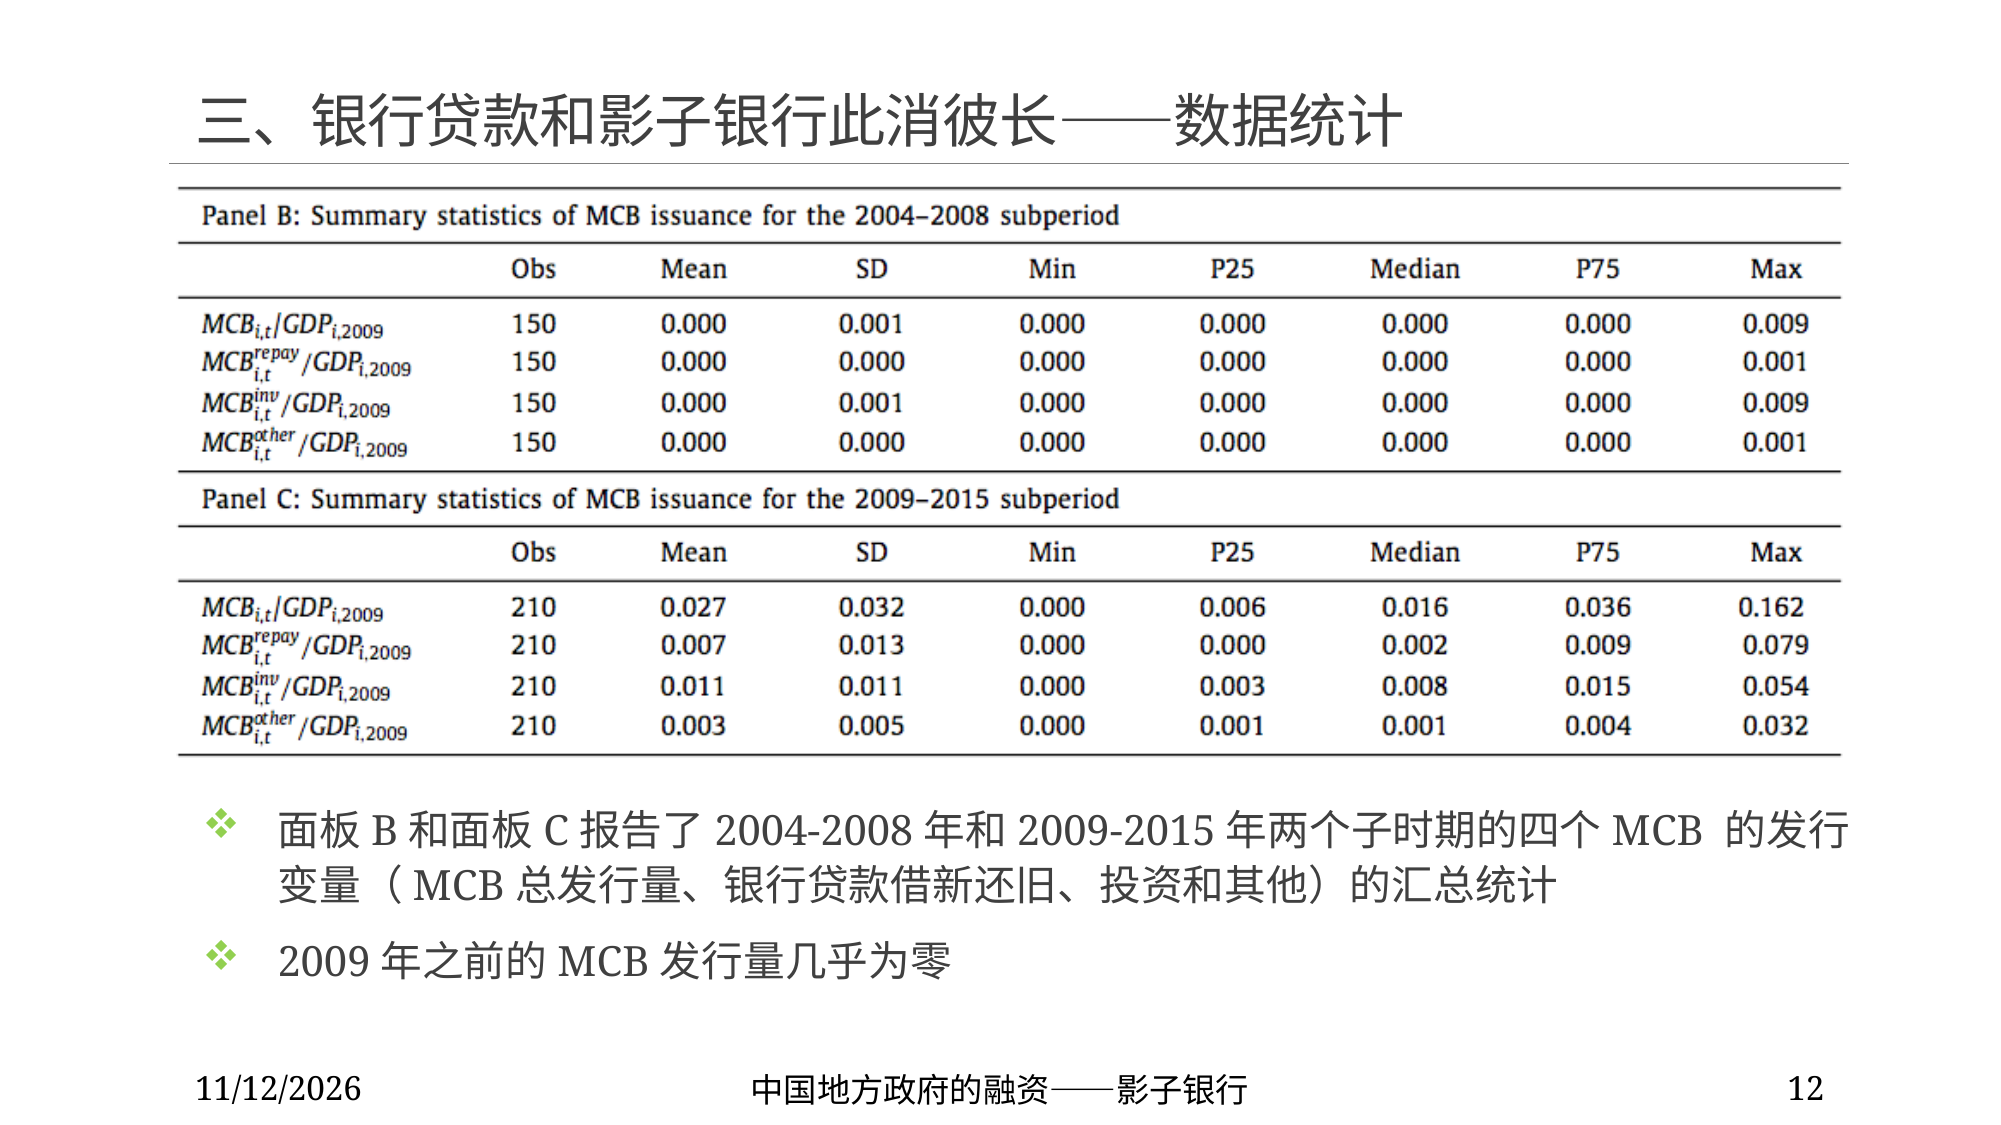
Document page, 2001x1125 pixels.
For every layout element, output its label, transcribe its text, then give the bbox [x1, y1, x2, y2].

title 三、银行贷款和影子银行此消彼长——数据统计 [180, 47, 1830, 162]
footer 中国地方政府的融资——影子银行 [527, 1059, 1473, 1120]
list 面板B和面板C报告了2004-2008年和2009-2015年两个子时期的四个MCB 的发行变量（MCB总发行量、银行贷款借新还旧、投资和其他）的汇总统计 2009年之前的MCB发行量几乎为零 [195, 790, 1860, 1037]
picture [165, 184, 1860, 769]
slide_number 12 [1624, 1059, 1840, 1120]
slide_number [180, 1059, 495, 1120]
